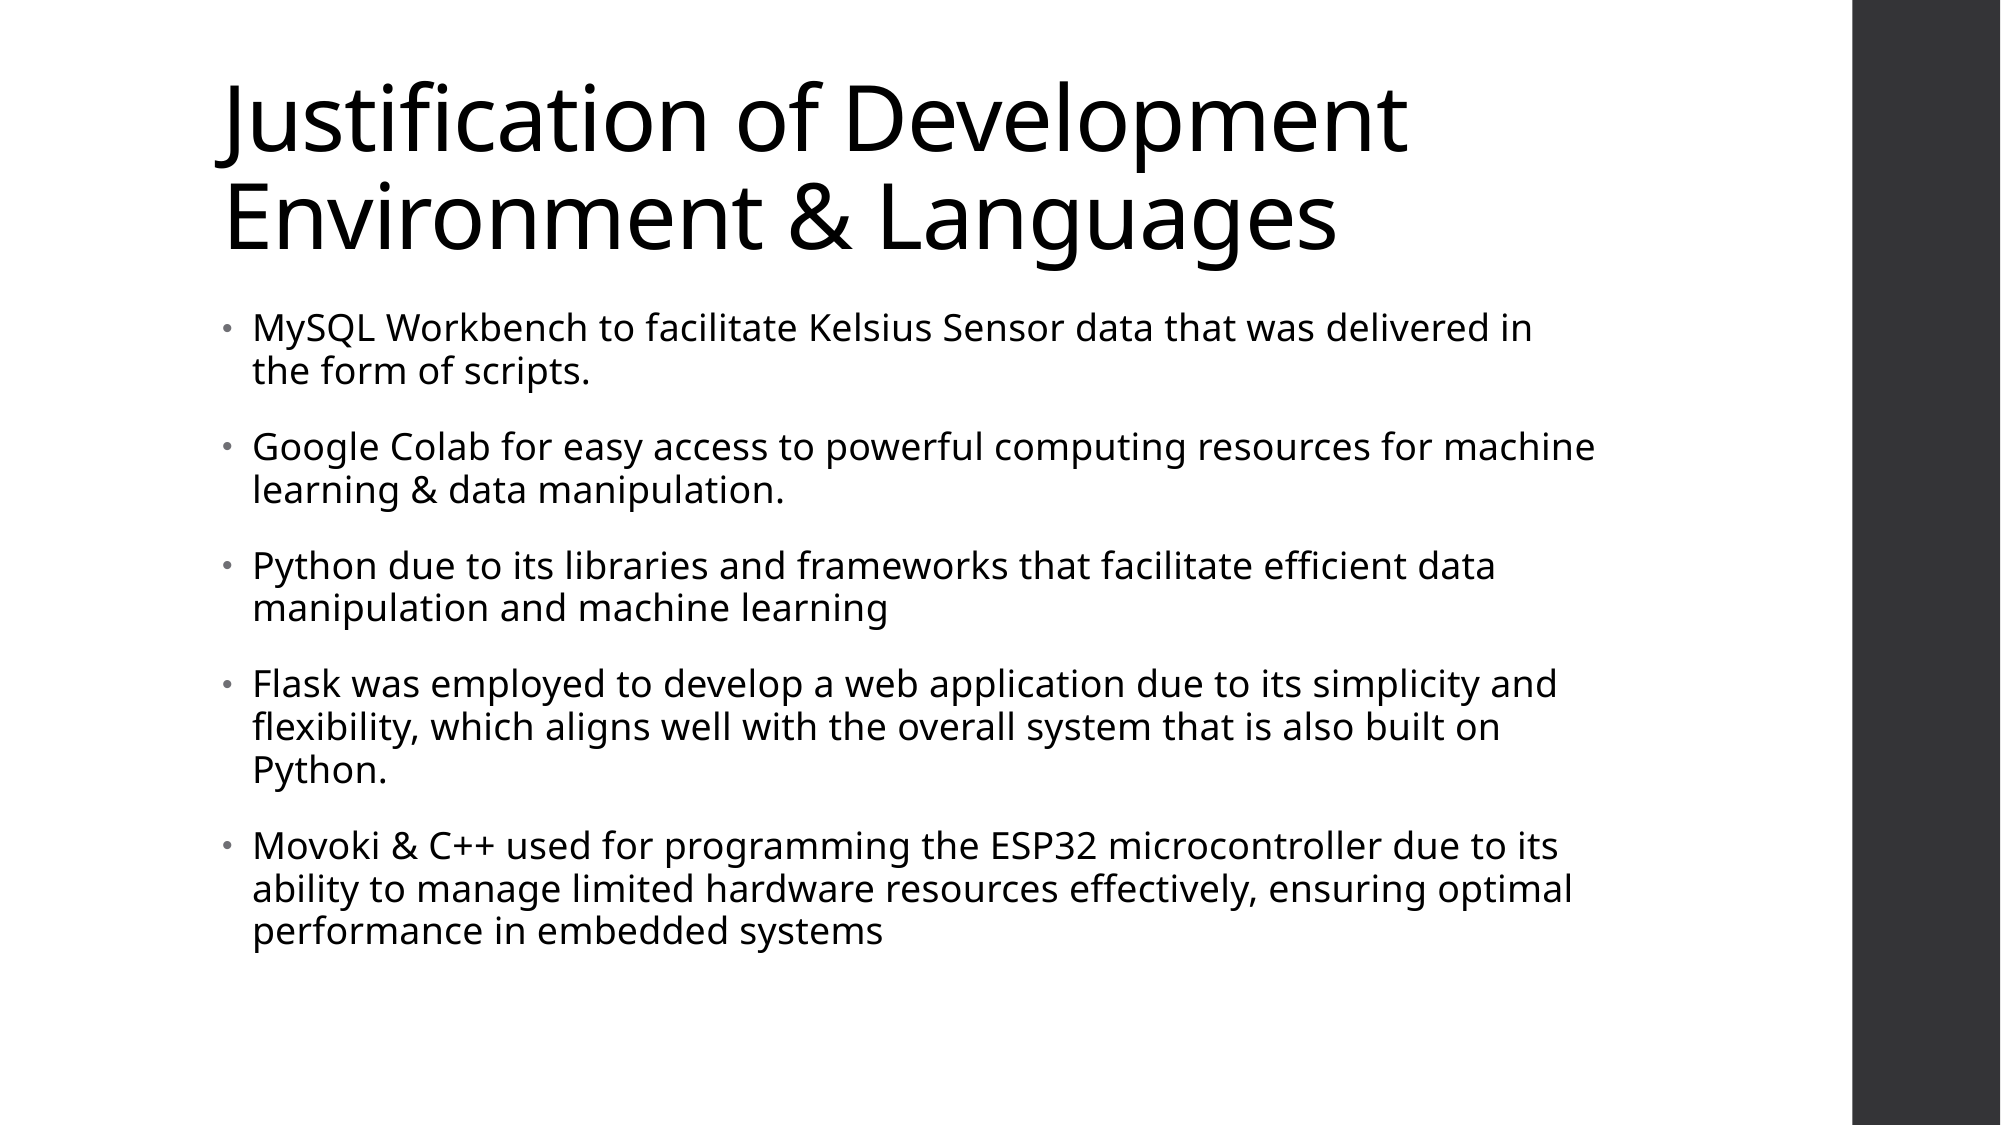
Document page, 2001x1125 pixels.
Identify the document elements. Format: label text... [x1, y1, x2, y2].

list MySQL Workbench to facilitate Kelsius Sensor data that was delivered in the form of scripts. Google Colab for easy access to powerful computing resources for machine learning & data manipulation. Python due to its libraries and frameworks that facilitate efficient data manipulation and machine learning Flask was employed to develop a web application due to its simplicity and flexibility, which aligns well with the overall system that is also built on Python. Movoki & C++ used for programming the ESP32 microcontroller due to its ability to manage limited hardware resources effectively, ensuring optimal performance in embedded systems [206, 299, 1617, 1014]
title Justification of Development Environment & Languages [206, 60, 1797, 278]
